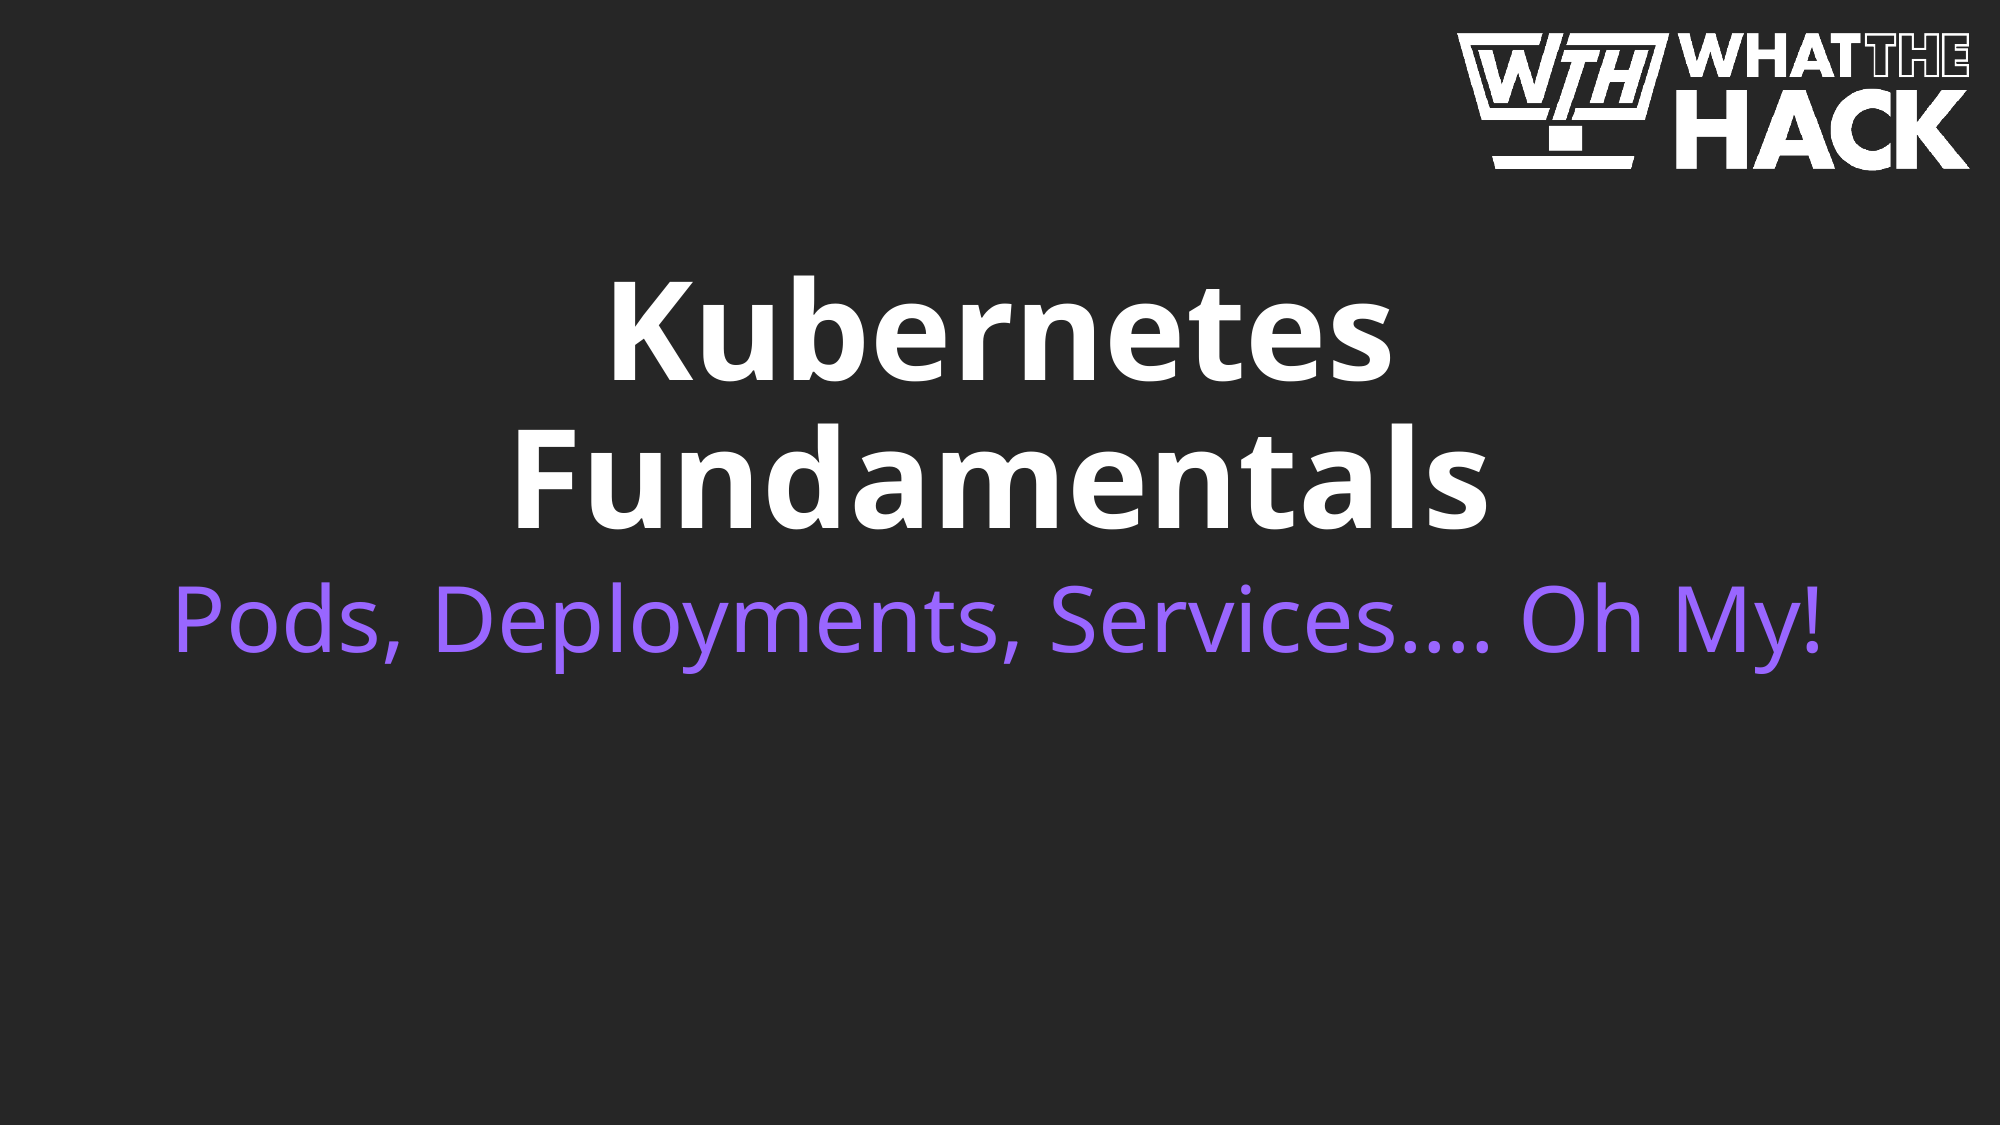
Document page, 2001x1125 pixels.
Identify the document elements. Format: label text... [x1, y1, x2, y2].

picture [1372, 0, 2001, 263]
list Pods, Deployments, Services…. Oh My! [136, 566, 1862, 813]
title Kubernetes Fundamentals [136, 216, 1862, 566]
